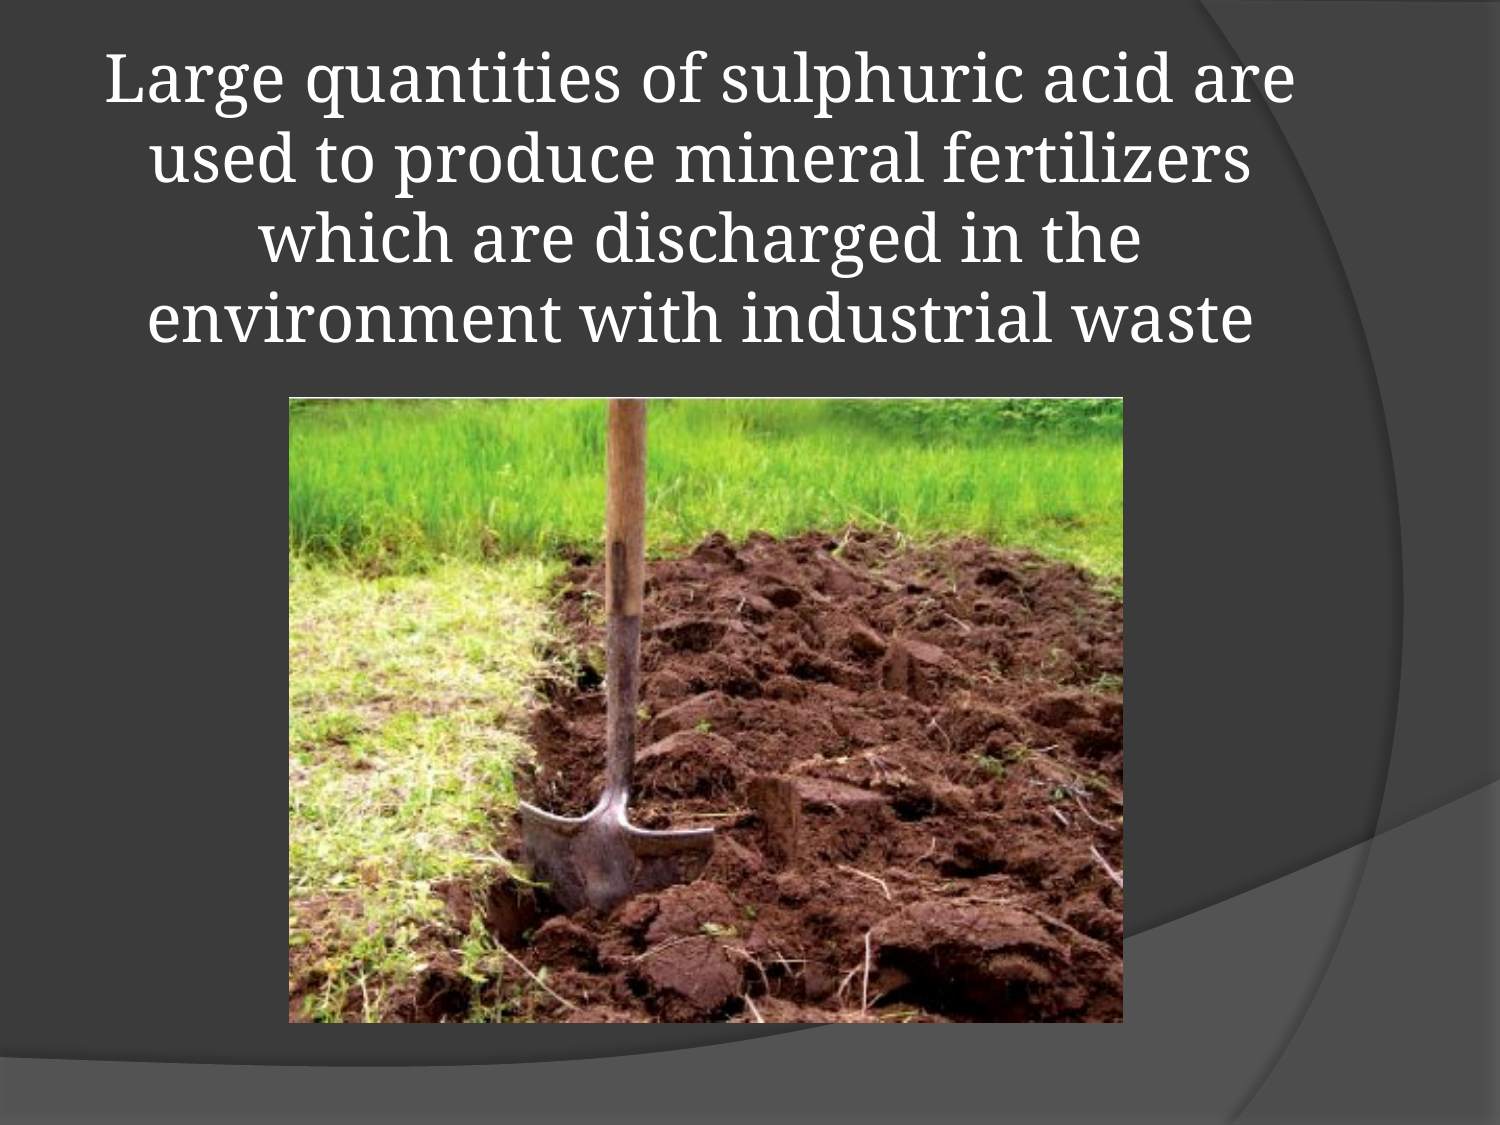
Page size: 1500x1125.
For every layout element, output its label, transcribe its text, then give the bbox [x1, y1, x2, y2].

title Large quantities of sulphuric acid are used to produce mineral fertilizers which are discharged in the environment with industrial waste [88, 101, 1314, 290]
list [289, 396, 1123, 1023]
